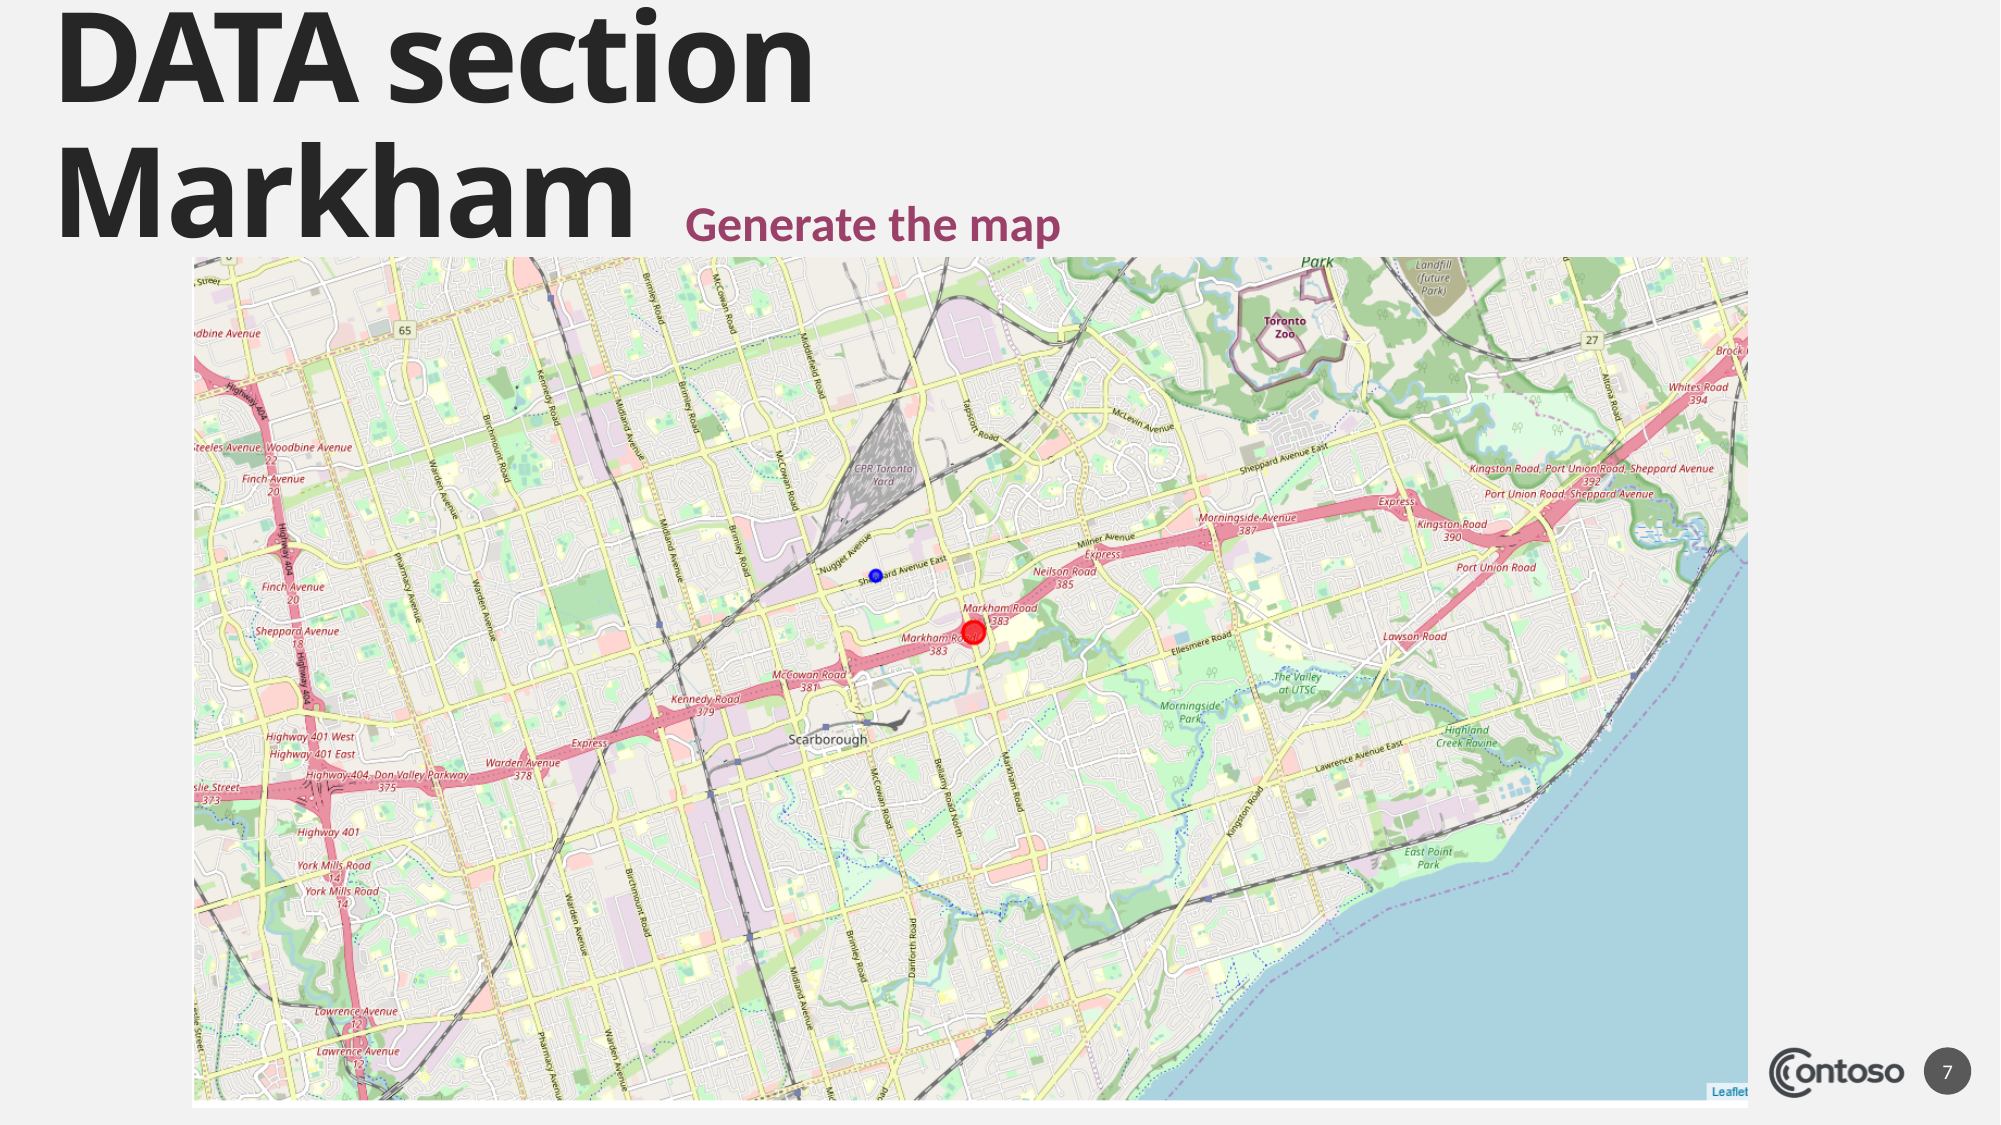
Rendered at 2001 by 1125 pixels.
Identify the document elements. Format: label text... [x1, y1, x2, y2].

list Generate the map [685, 198, 1483, 257]
picture [192, 257, 1748, 1108]
title DATA section Markham [51, 30, 1716, 229]
slide_number 7 [1923, 1047, 1972, 1095]
